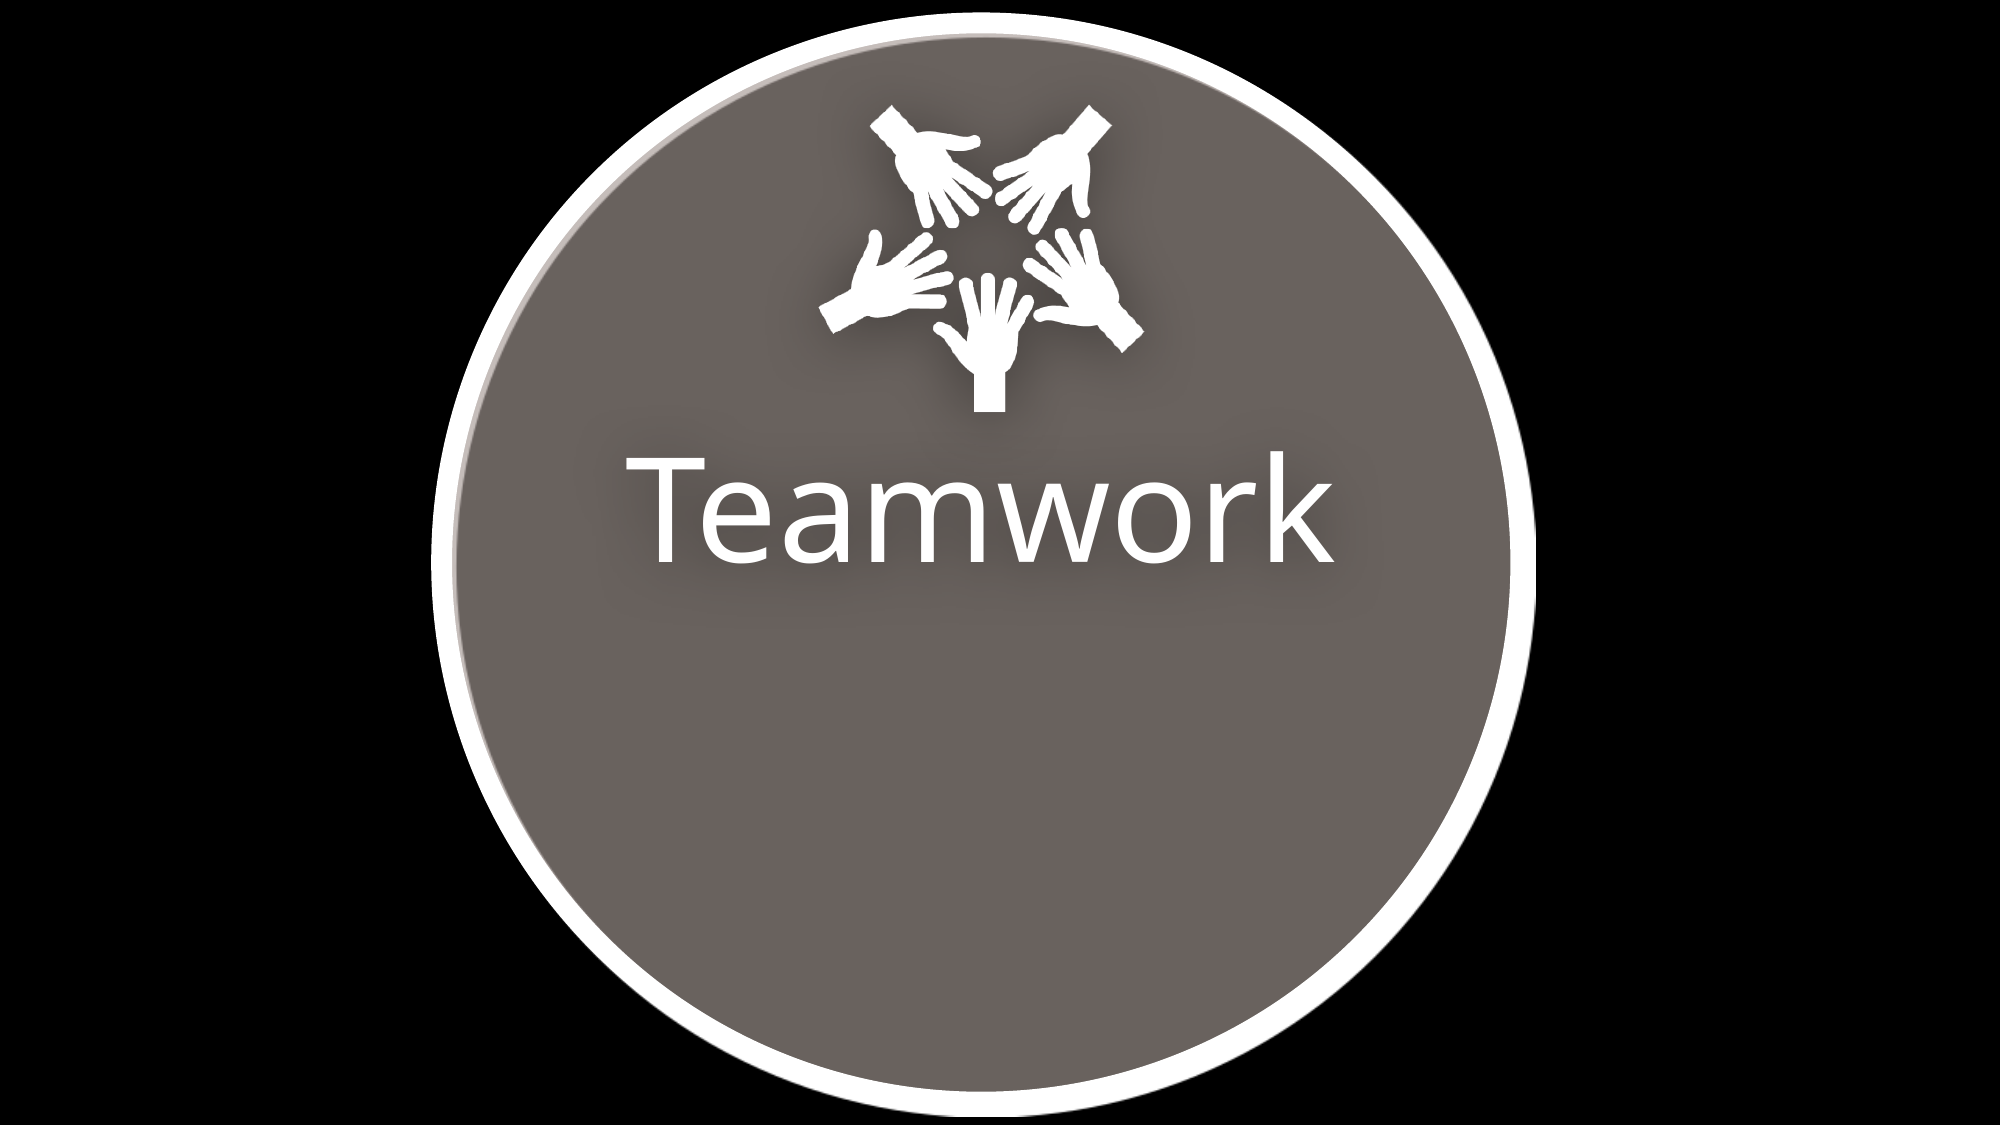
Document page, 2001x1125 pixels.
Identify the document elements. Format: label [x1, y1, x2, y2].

text_box [437, 0, 1563, 1125]
picture [812, 88, 1151, 427]
text_box [462, 24, 1588, 1125]
